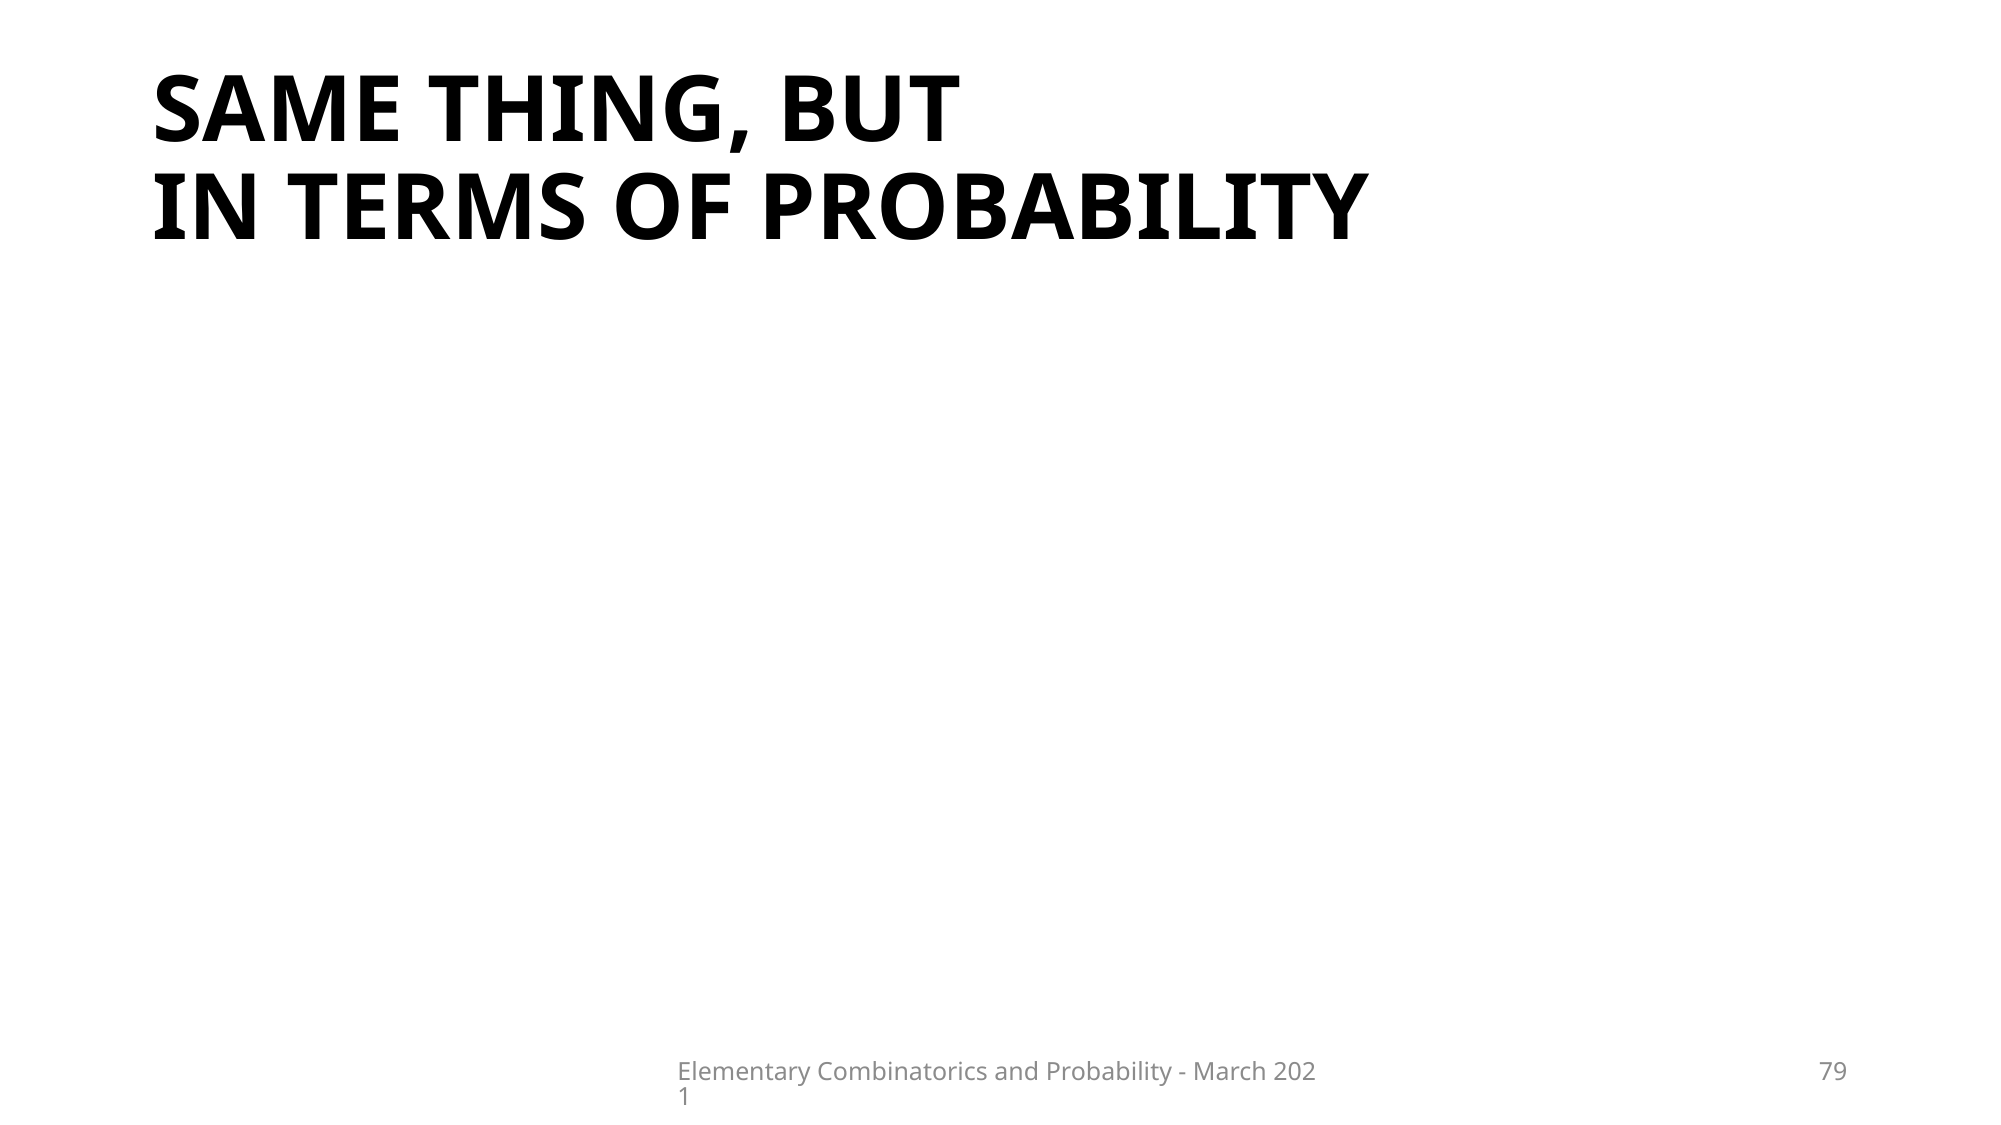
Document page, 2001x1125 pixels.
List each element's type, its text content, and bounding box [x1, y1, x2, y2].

footer Elementary Combinatorics and Probability - March 2021 [662, 1042, 1338, 1103]
title Same thing, but in terms of probability [137, 52, 1863, 270]
slide_number 79 [1412, 1042, 1863, 1103]
